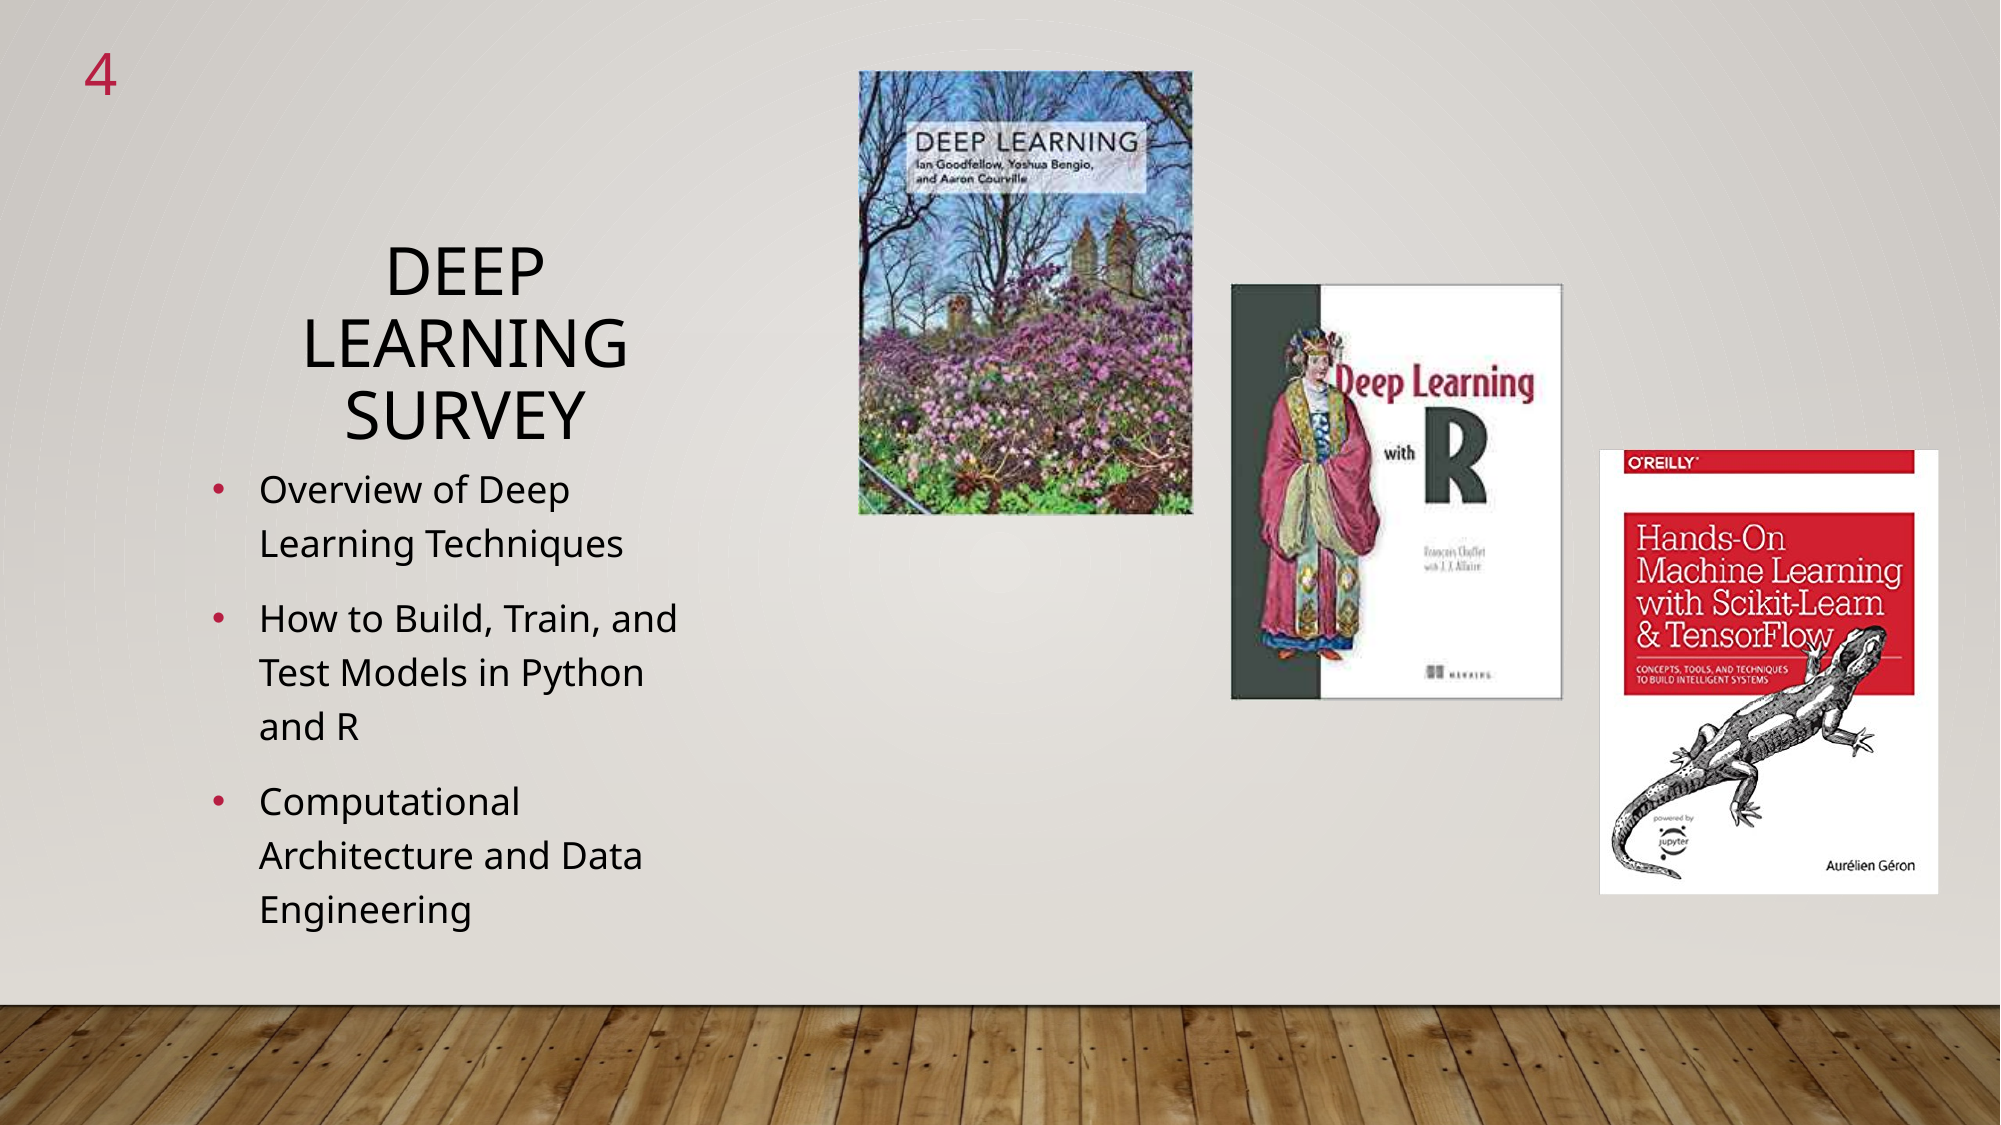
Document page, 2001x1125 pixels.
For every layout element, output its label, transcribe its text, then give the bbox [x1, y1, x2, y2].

picture [0, 1005, 2000, 1125]
text_box Deep Learning Survey [197, 230, 735, 450]
picture [1229, 282, 1564, 702]
picture [1599, 449, 1939, 895]
slide_number 4 [0, 29, 133, 113]
picture [858, 70, 1195, 516]
text_box Overview of Deep Learning Techniques How to Build, Train, and Test Models in Python and R Computational Architecture and Data Engineering [197, 450, 735, 819]
